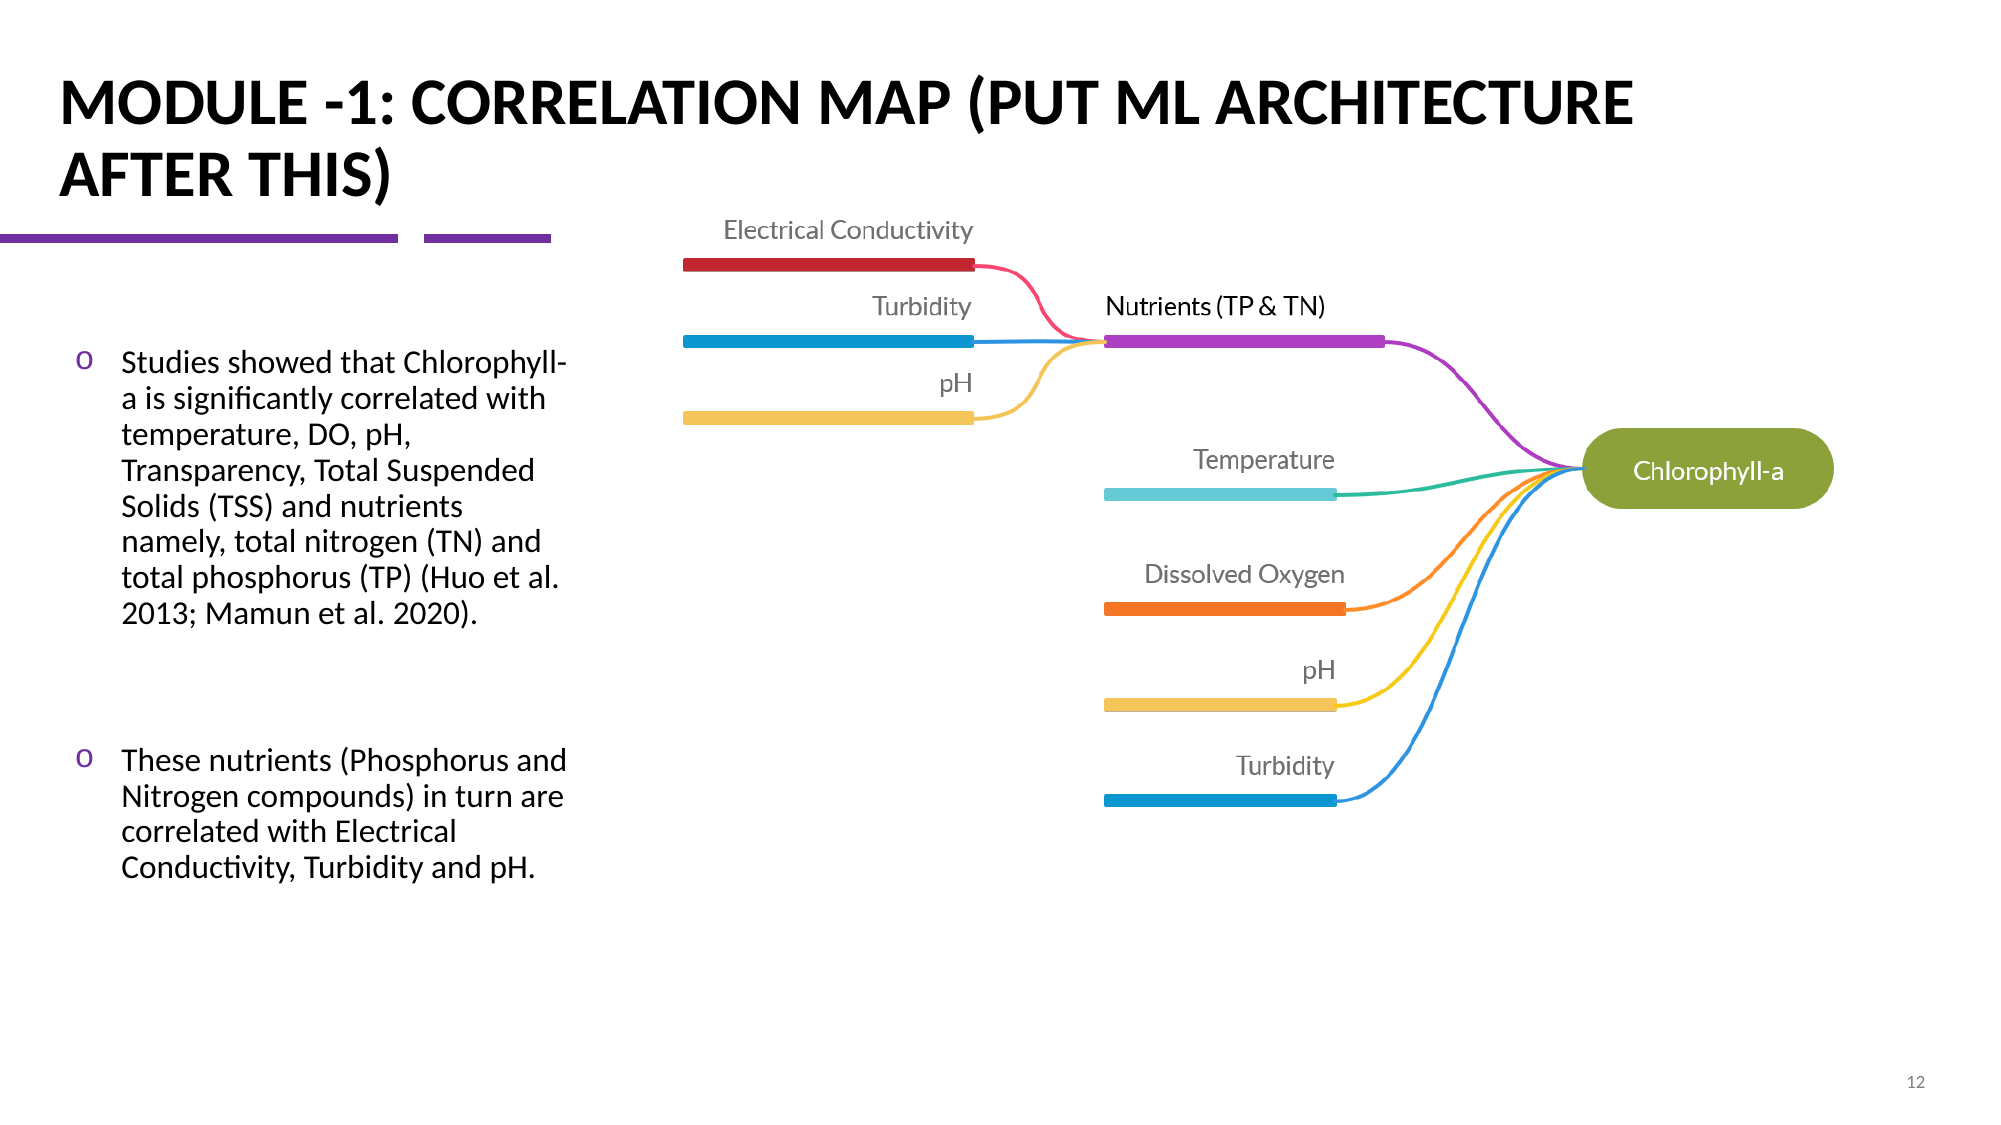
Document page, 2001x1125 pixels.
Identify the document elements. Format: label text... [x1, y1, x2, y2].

title Module -1: CORRELATION MAP (PUT ML architecture after this) [59, 40, 1792, 211]
list Studies showed that Chlorophyll-a is significantly correlated with temperature, DO, pH, Transparency, Total Suspended Solids (TSS) and nutrients namely, total nitrogen (TN) and total phosphorus (TP) (Huo et al. 2013; Mamun et al. 2020). These nutrients (Phosphorus and Nitrogen compounds) in turn are correlated with Electrical Conductivity, Turbidity and pH. [59, 337, 586, 963]
slide_number 12 [1490, 1060, 1941, 1102]
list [646, 162, 1872, 843]
